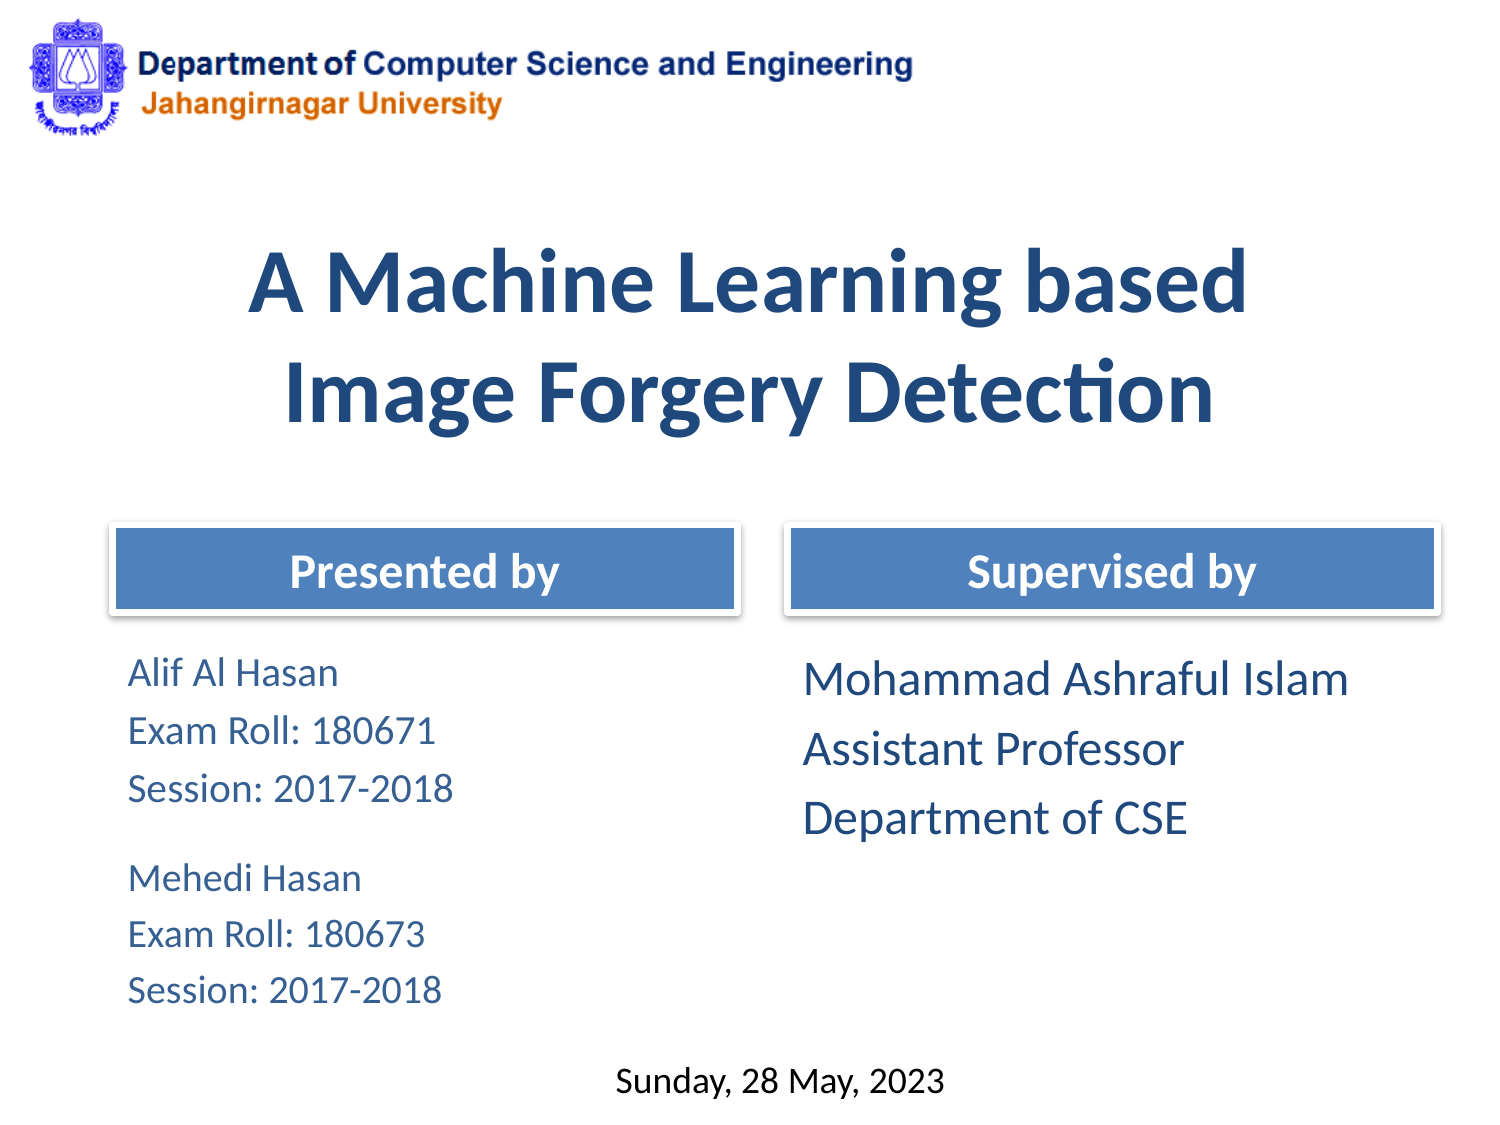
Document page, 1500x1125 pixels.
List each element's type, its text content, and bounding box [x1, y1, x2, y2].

title A Machine Learning based Image Forgery Detection [112, 187, 1388, 475]
subtitle Alif Al Hasan Exam Roll: 180671 Session: 2017-2018 [112, 637, 750, 820]
text_box Mehedi Hasan Exam Roll: 180673 Session: 2017-2018 [112, 844, 751, 1020]
picture [0, 0, 948, 158]
list Mohammad Ashraful Islam Assistant Professor Department of CSE [787, 637, 1438, 875]
text_box Sunday, 28 May, 2023 [600, 1048, 961, 1109]
